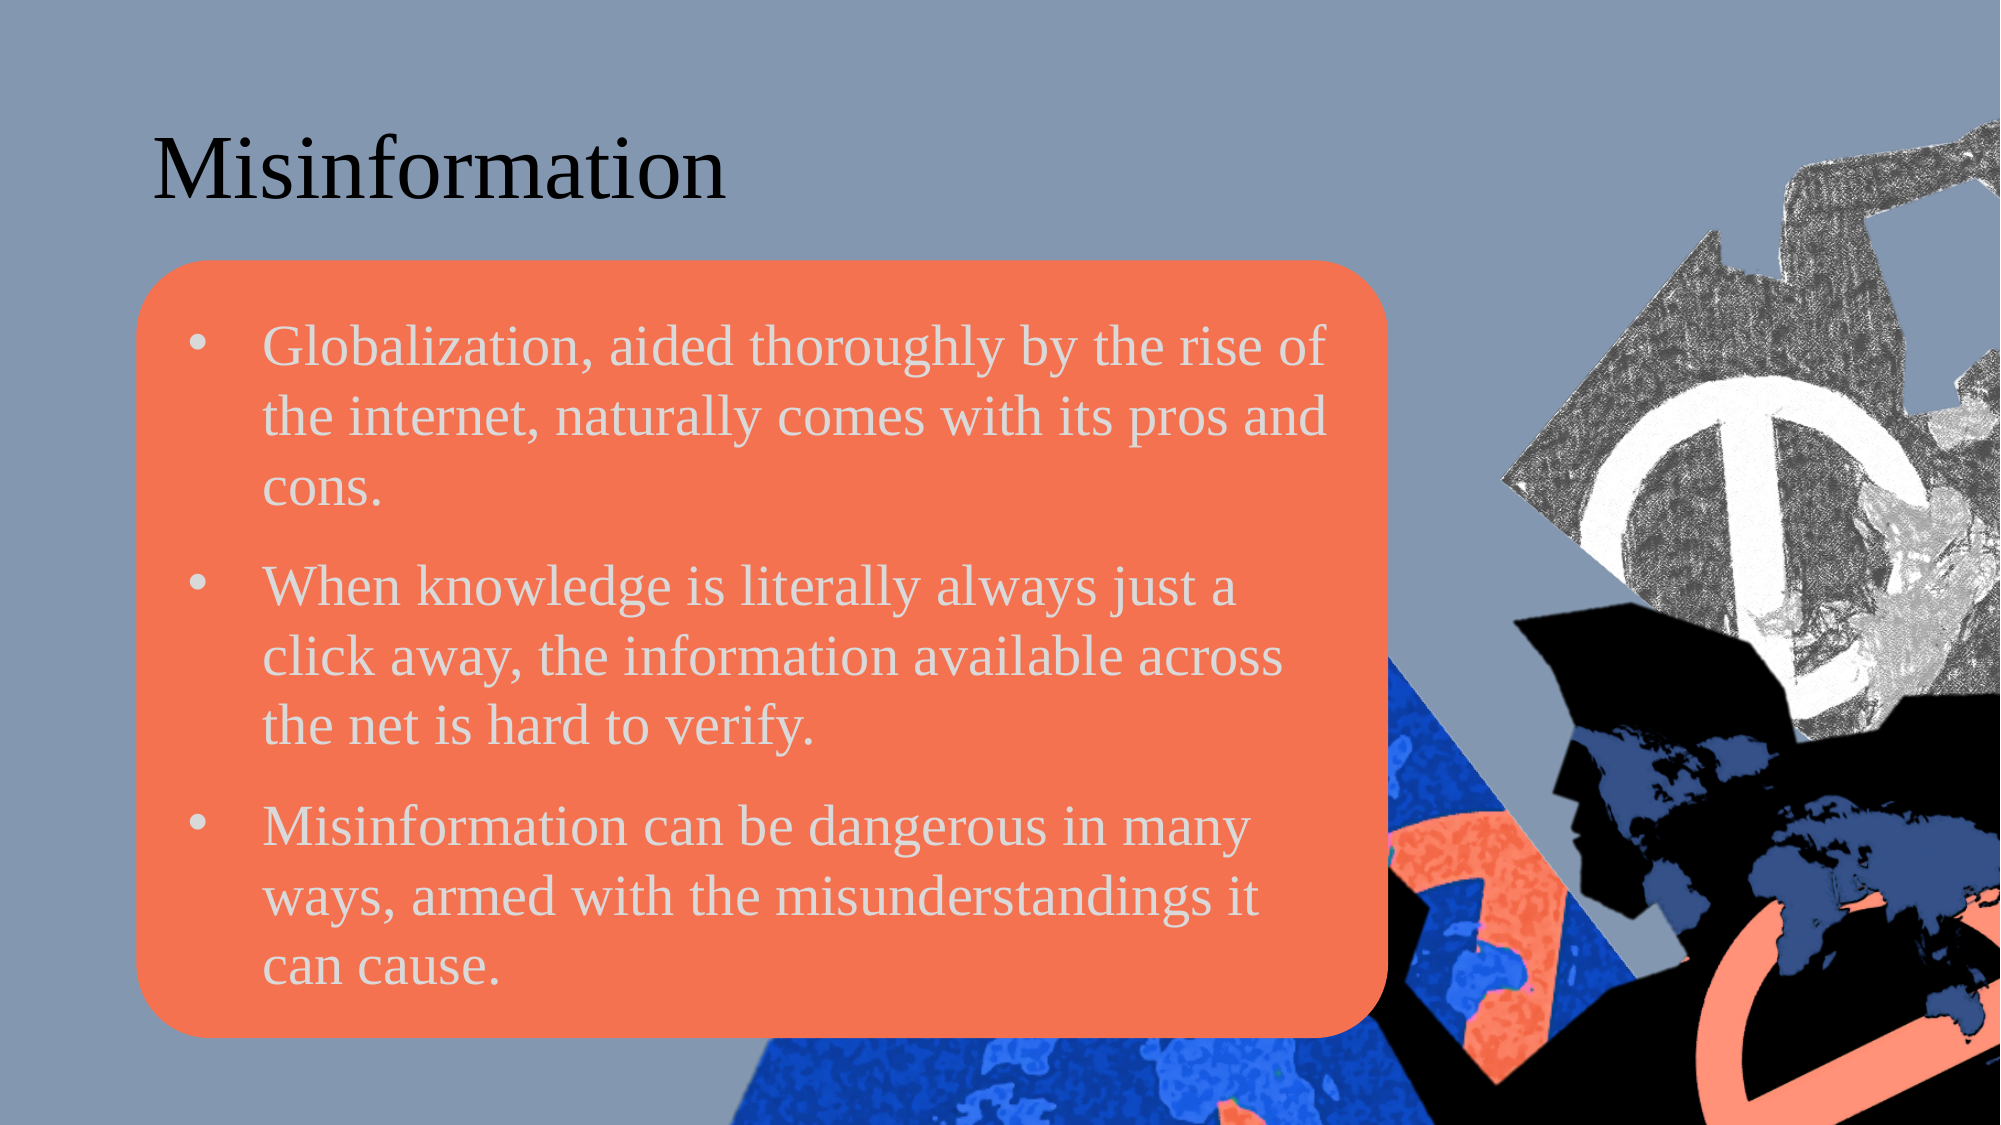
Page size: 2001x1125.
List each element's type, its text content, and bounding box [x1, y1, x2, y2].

text_box Globalization, aided thoroughly by the rise of the internet, naturally comes with its pros and cons. When knowledge is literally always just a click away, the information available across the net is hard to verify. Misinformation can be dangerous in many ways, armed with the misunderstandings it can cause. [173, 299, 549, 1125]
title Misinformation [137, 59, 549, 278]
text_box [549, 0, 2000, 1125]
text_box [136, 260, 549, 1029]
